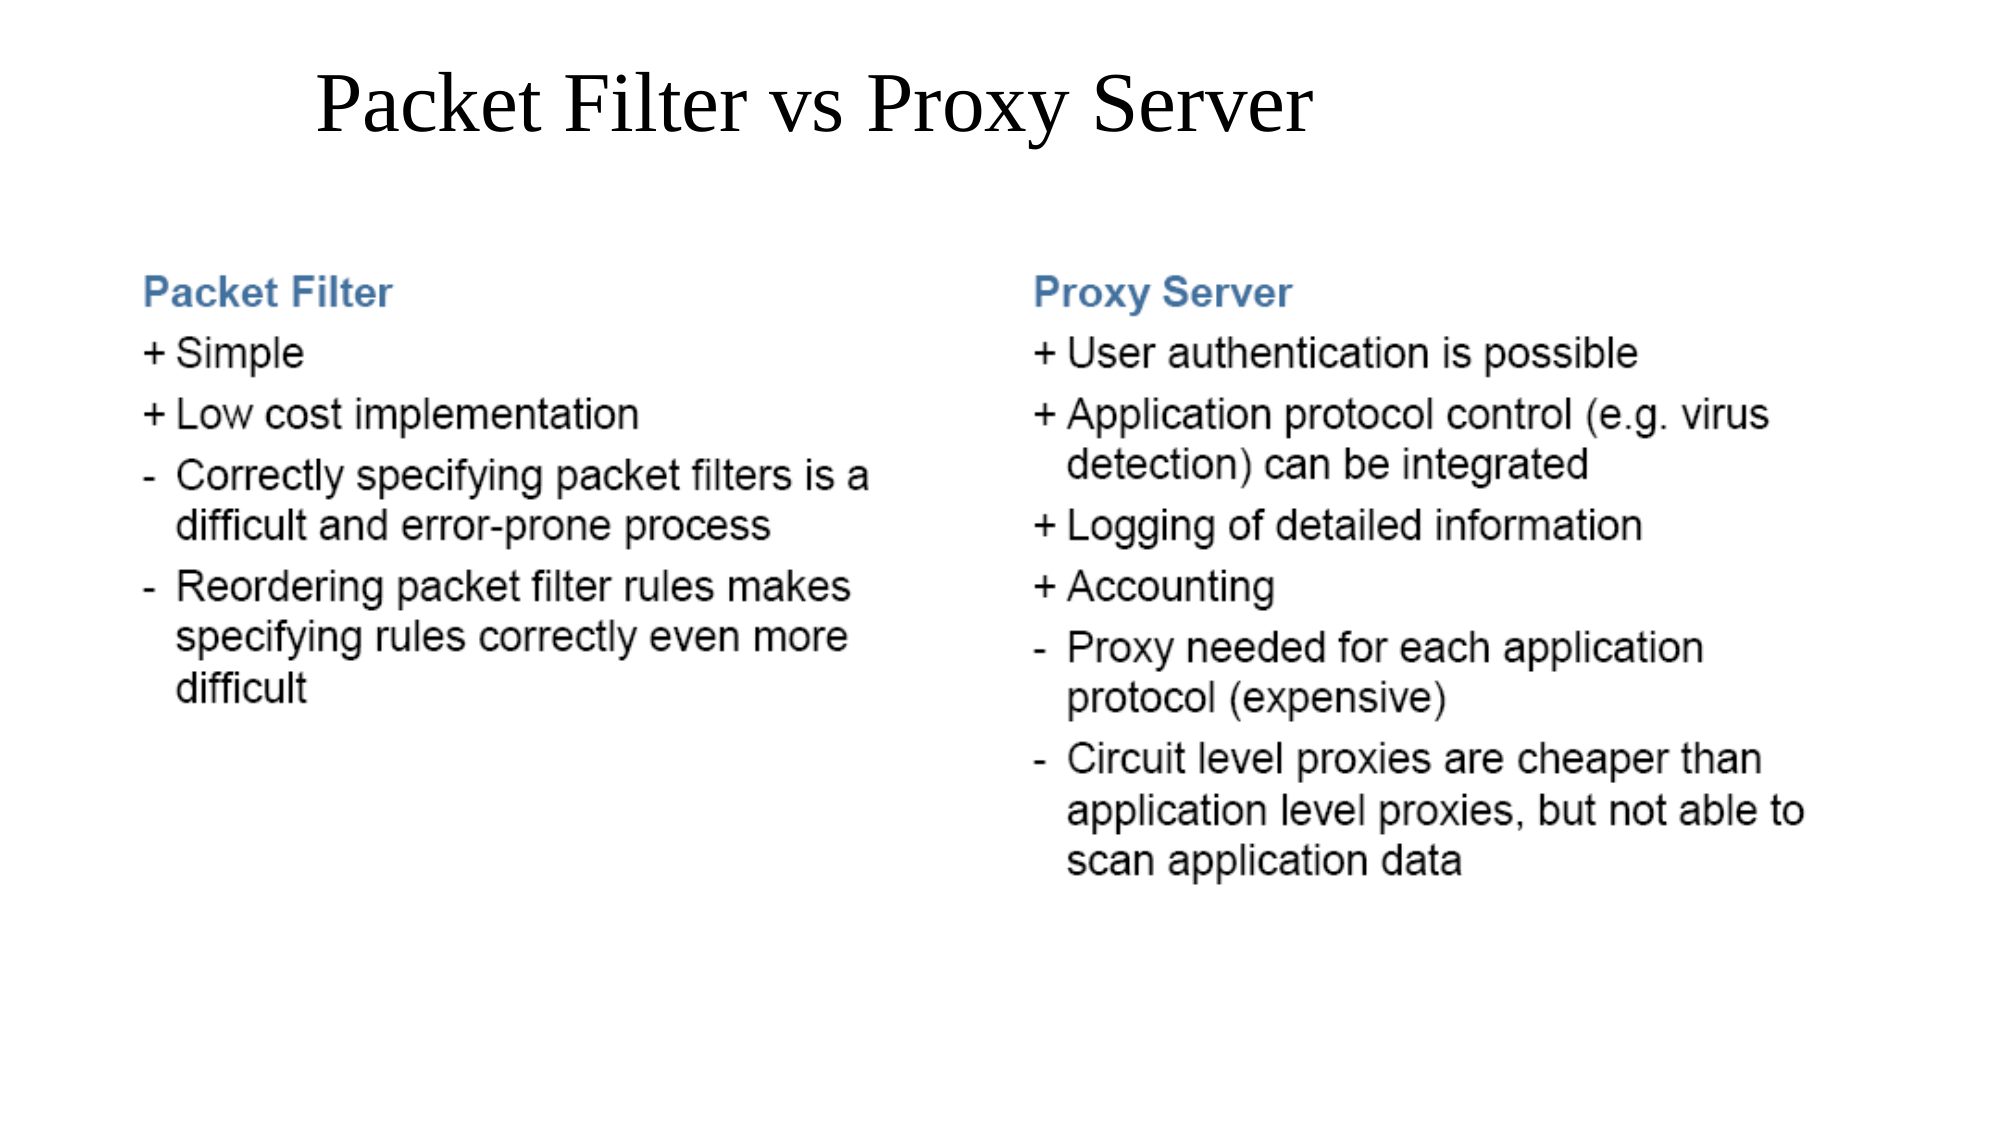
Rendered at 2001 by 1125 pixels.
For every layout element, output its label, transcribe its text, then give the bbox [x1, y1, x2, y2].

title Packet Filter vs Proxy Server [300, 50, 1575, 158]
picture [130, 235, 1863, 920]
